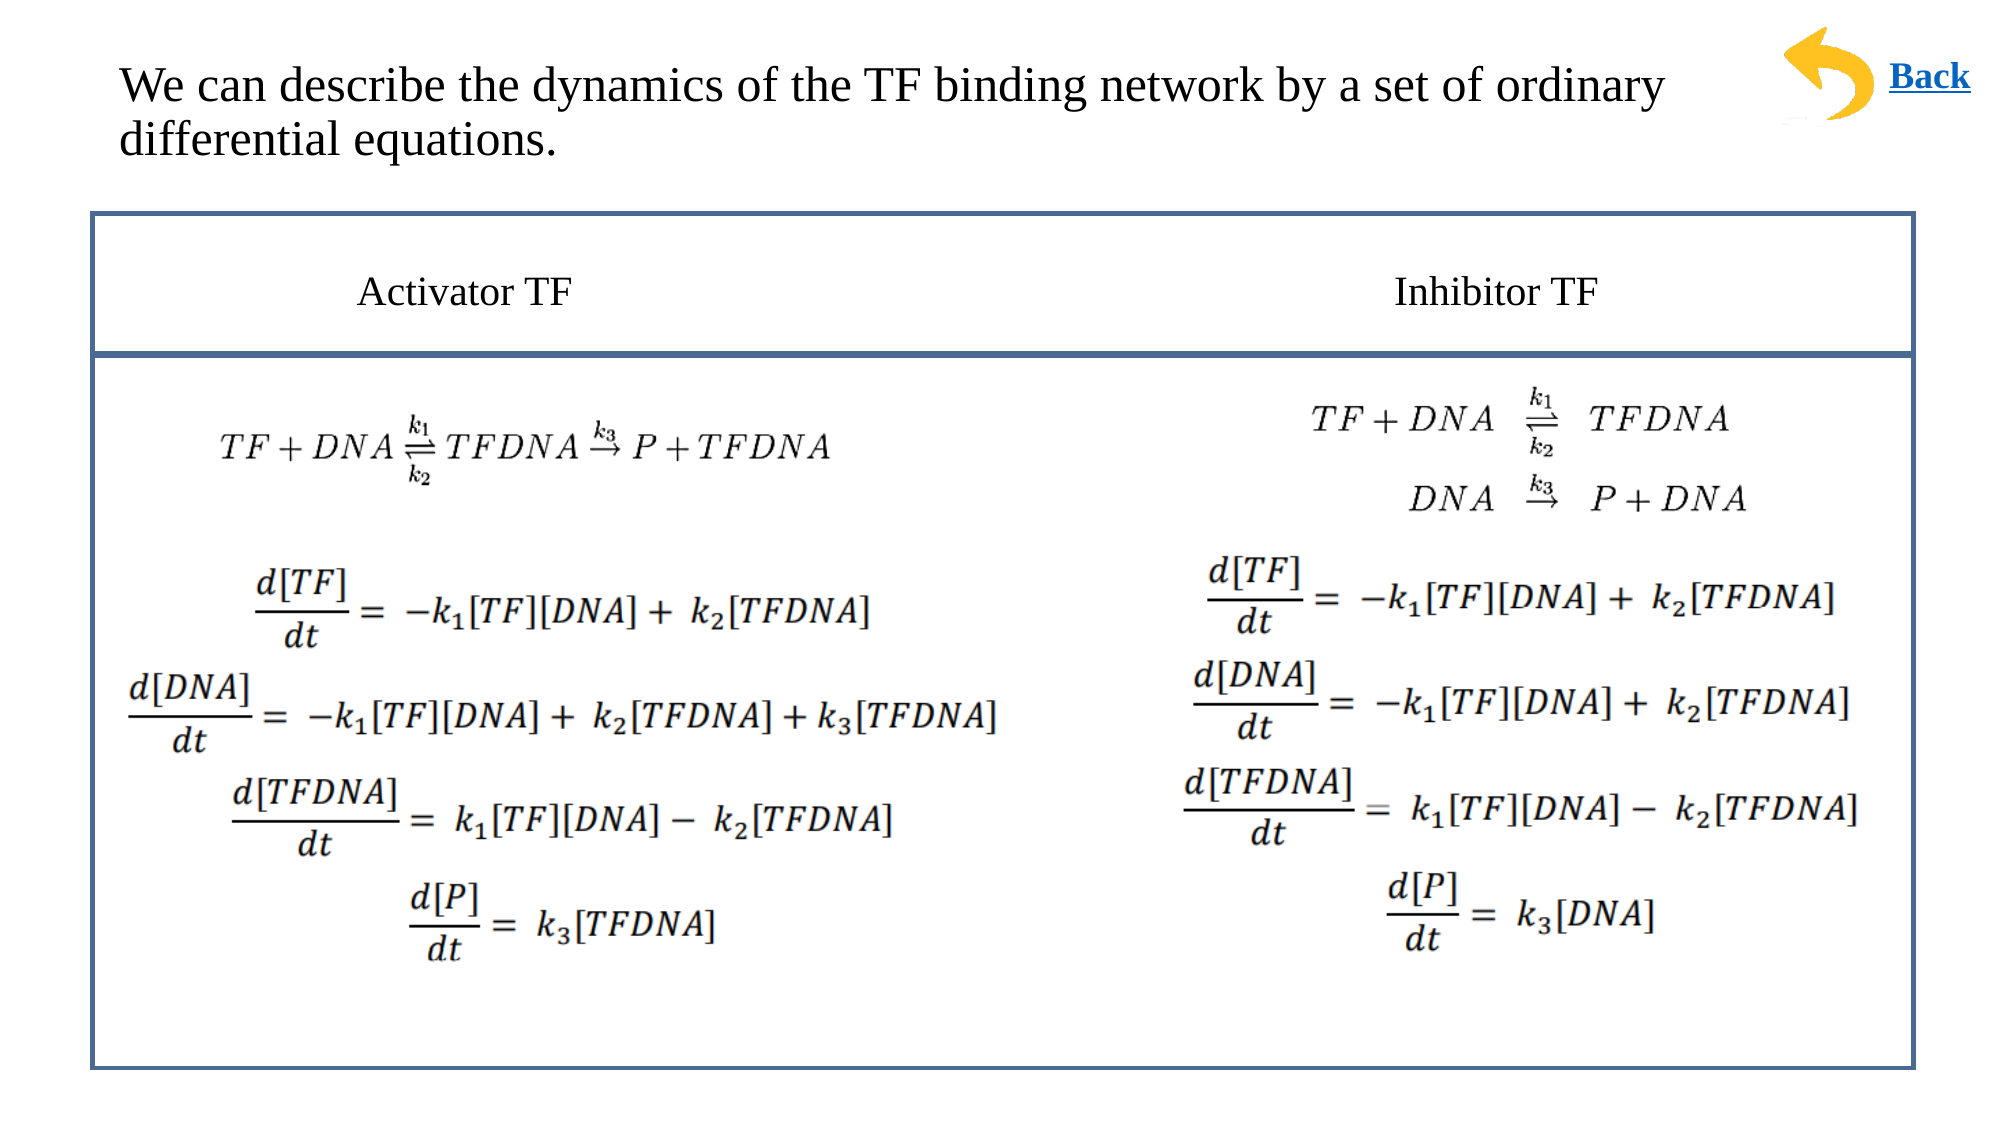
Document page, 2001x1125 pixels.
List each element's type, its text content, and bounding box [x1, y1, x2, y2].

picture [1127, 374, 1914, 971]
list We can describe the dynamics of the TF binding network by a set of ordinary differential equations. Activator TF Inhibitor TF [104, 51, 1830, 213]
text_box Back [1880, 43, 2000, 104]
picture [91, 399, 1037, 498]
picture [1778, 26, 1880, 127]
picture [104, 537, 1080, 970]
text_box [91, 213, 1915, 1069]
